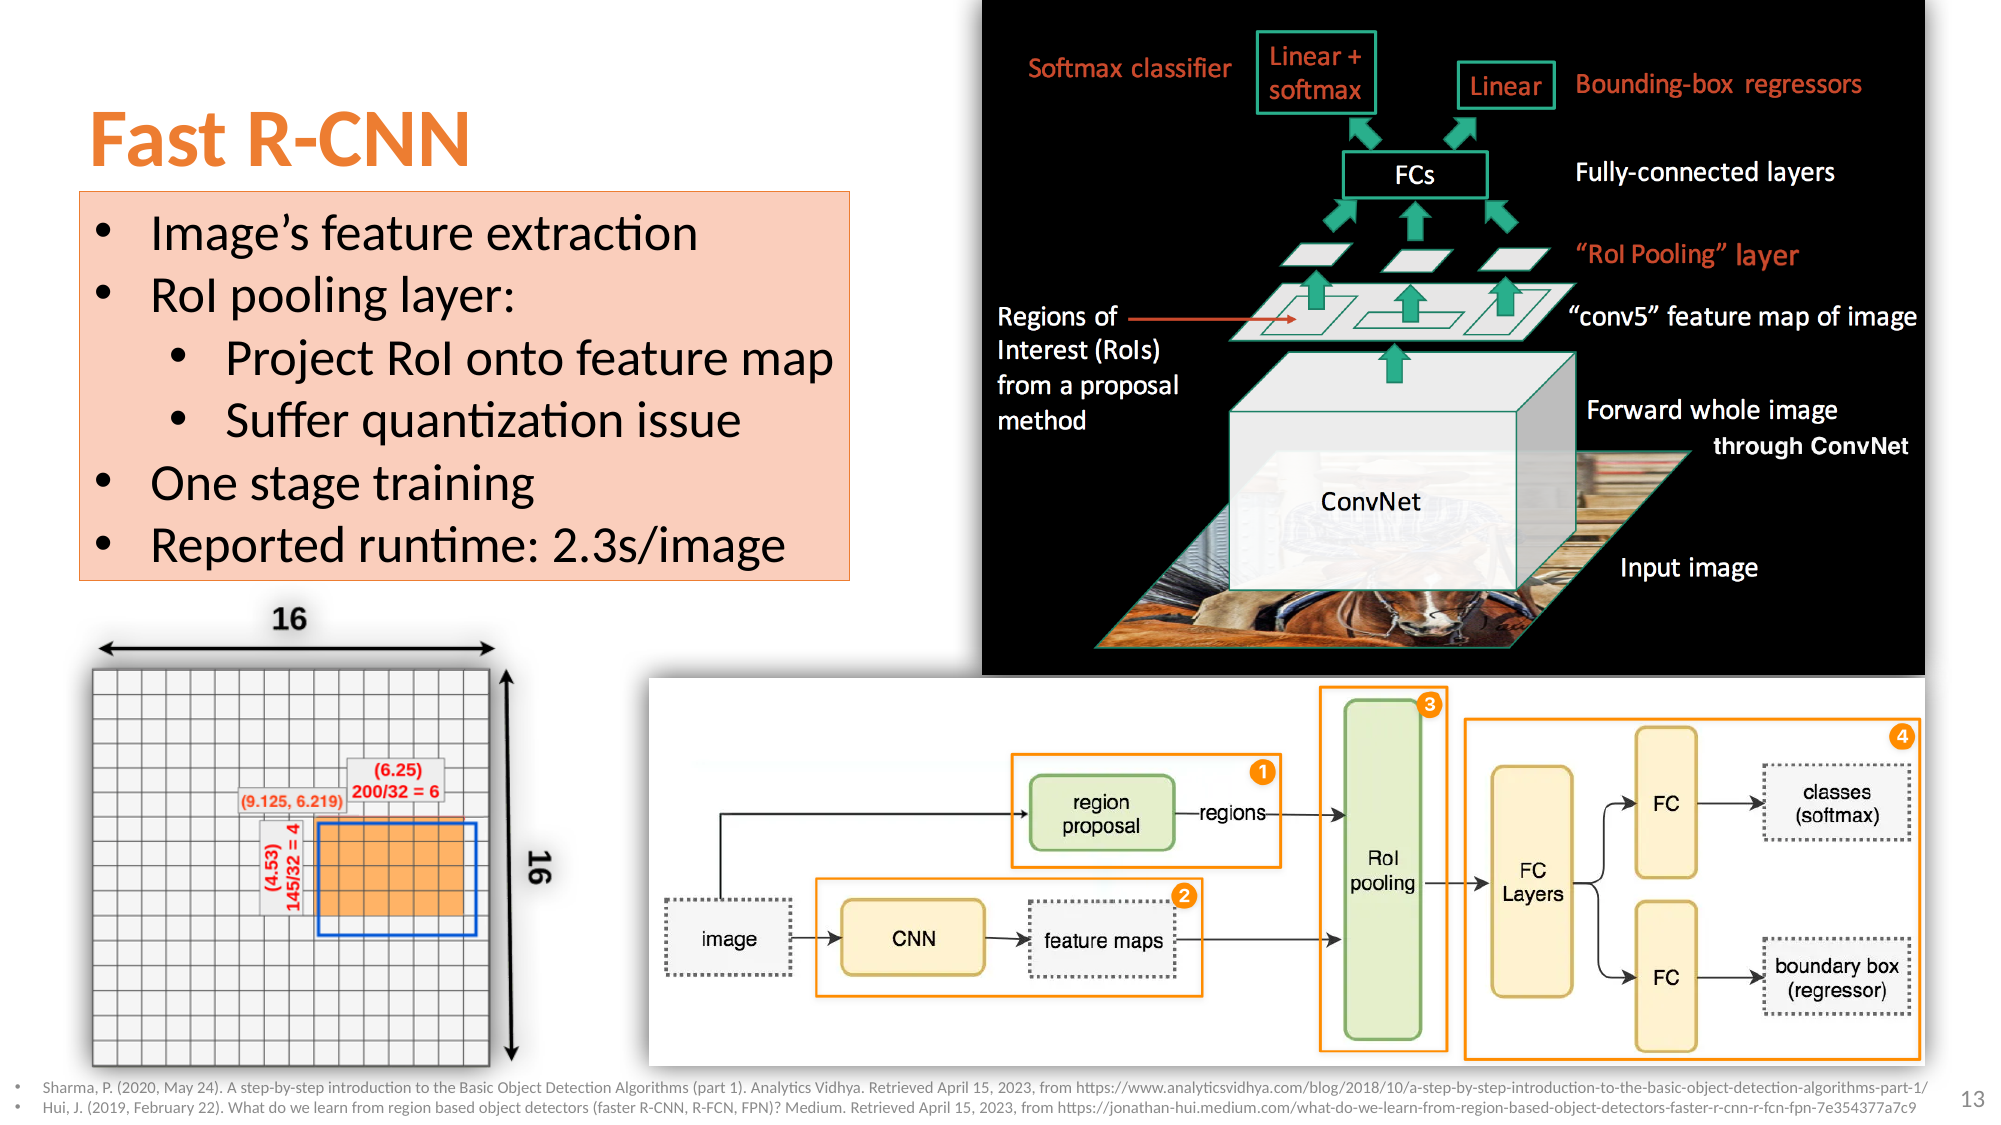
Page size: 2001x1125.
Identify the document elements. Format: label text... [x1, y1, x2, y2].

text_box Fast R-CNN [74, 75, 882, 191]
slide_number 13 [1550, 1067, 2000, 1125]
text_box Image’s feature extraction RoI pooling layer: Project RoI onto feature map Suffer quantization issue One stage training Reported runtime: 2.3s/image [79, 191, 850, 581]
text_box Sharma, P. (2020, May 24). A step-by-step introduction to the Basic Object Detection Algorithms (part 1). Analytics Vidhya. Retrieved April 15, 2023, from https://www.analyticsvidhya.com/blog/2018/10/a-step-by-step-introduction-to-the-basic-object-detection-algorithms-part-1/ Hui, J. (2019, February 22). What do we learn from region based object detectors (faster R-CNN, R-FCN, FPN)? Medium. Retrieved April 15, 2023, from https://jonathan-hui.medium.com/what-do-we-learn-from-region-based-object-detectors-faster-r-cnn-r-fcn-fpn-7e354377a7c9 [0, 1069, 1550, 1125]
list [982, 0, 1925, 675]
picture [89, 595, 560, 1084]
picture [649, 678, 1925, 1066]
